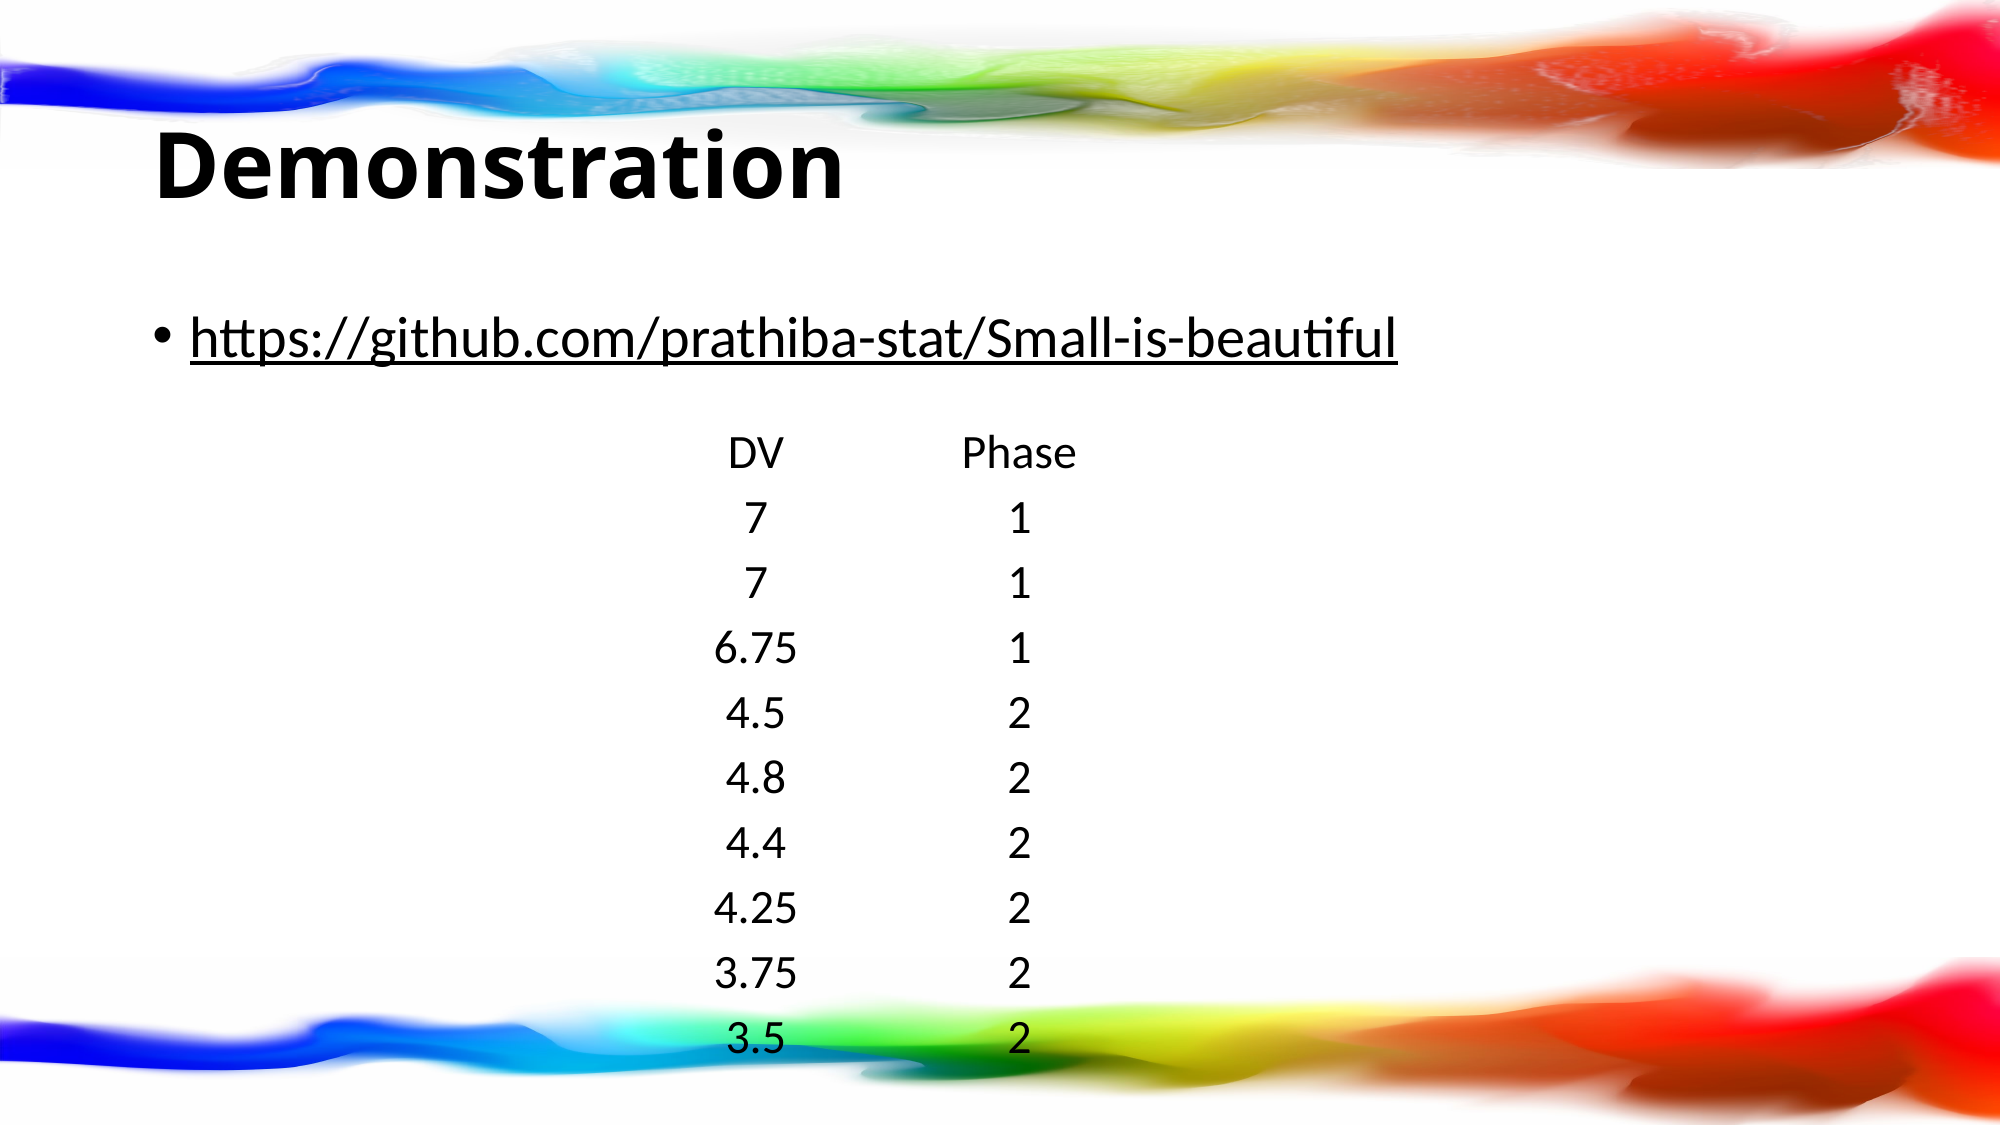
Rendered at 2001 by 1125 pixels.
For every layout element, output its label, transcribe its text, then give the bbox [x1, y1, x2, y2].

table_cell 4.4 [624, 806, 888, 870]
table_cell 3.5 [624, 1000, 888, 1065]
table_cell 1 [888, 546, 1151, 611]
table_cell 2 [888, 806, 1151, 870]
table_cell 7 [624, 546, 888, 611]
table_header Phase [888, 416, 1151, 481]
table_cell 6.75 [624, 611, 888, 676]
table_cell 2 [888, 741, 1151, 806]
table_cell 2 [888, 870, 1151, 935]
table_cell 2 [888, 935, 1151, 1000]
table_cell 1 [888, 611, 1151, 676]
table_cell 2 [888, 1000, 1151, 1065]
list https://github.com/prathiba-stat/Small-is-beautiful [137, 299, 1863, 1014]
table_cell 7 [624, 481, 888, 546]
title Demonstration [137, 59, 1863, 278]
table_header DV [624, 416, 888, 481]
table_cell 4.5 [624, 676, 888, 741]
table_cell 4.8 [624, 741, 888, 806]
table_cell 1 [888, 481, 1151, 546]
table_cell 2 [888, 676, 1151, 741]
table_cell 4.25 [624, 870, 888, 935]
picture [0, 957, 2000, 1125]
picture [0, 0, 2000, 169]
table_cell 3.75 [624, 935, 888, 1000]
